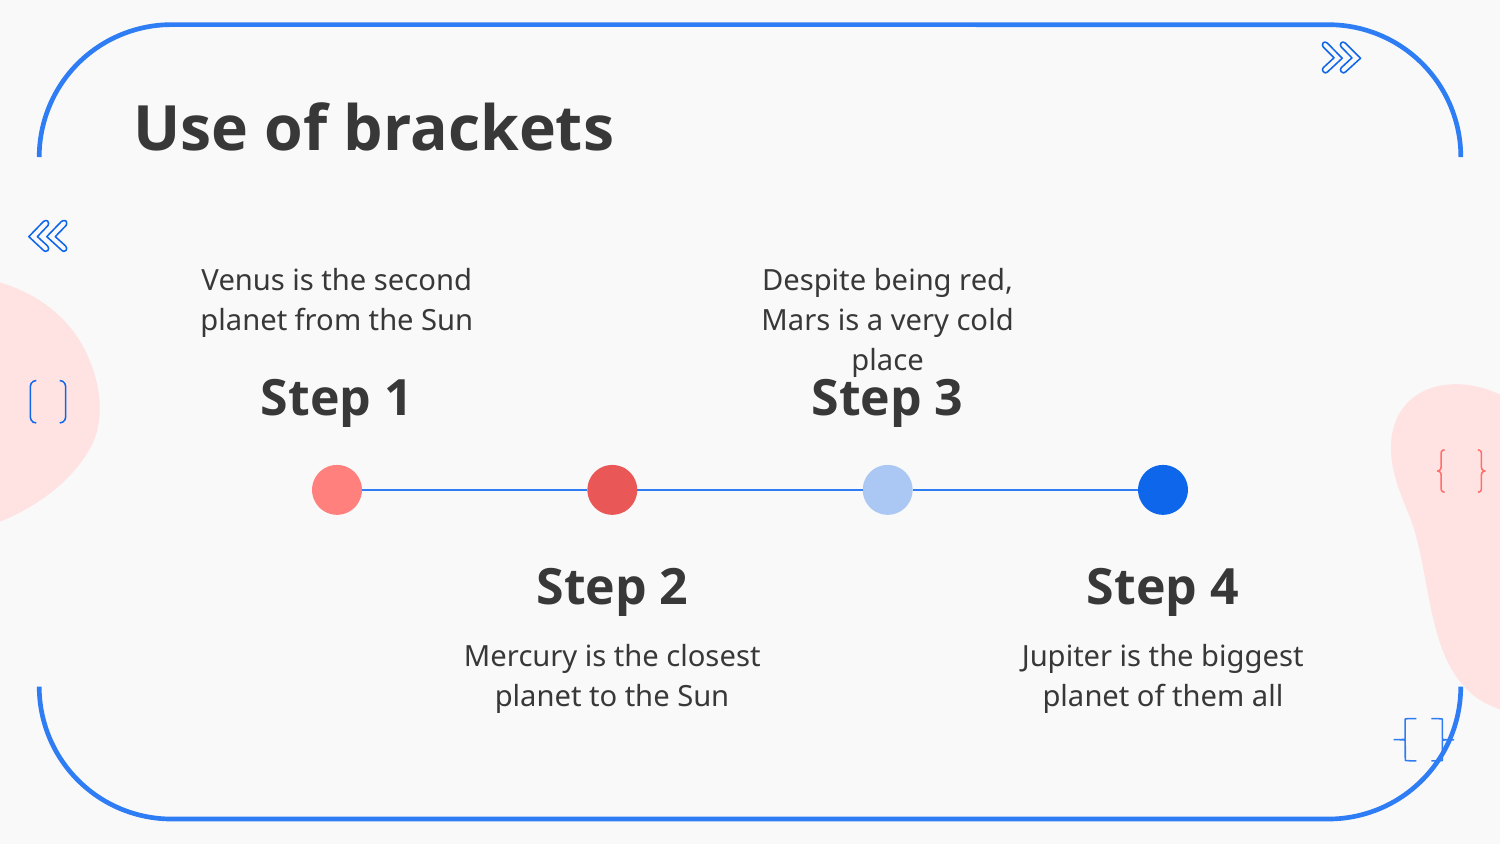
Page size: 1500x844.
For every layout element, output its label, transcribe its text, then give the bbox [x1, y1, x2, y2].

text_box Despite being red, Mars is a very cold place [711, 240, 1064, 335]
text_box [1138, 464, 1188, 515]
text_box Step 2 [436, 553, 789, 617]
text_box Step 3 [711, 341, 1064, 418]
text_box Step 1 [161, 341, 513, 418]
text_box [587, 464, 638, 515]
text_box [312, 464, 362, 515]
text_box Mercury is the closest planet to the Sun [436, 617, 789, 712]
text_box Step 4 [987, 553, 1339, 617]
text_box Jupiter is the biggest planet of them all [987, 617, 1339, 712]
text_box Venus is the second planet from the Sun [161, 240, 513, 335]
title Use of brackets [118, 72, 1382, 167]
text_box [862, 464, 913, 515]
